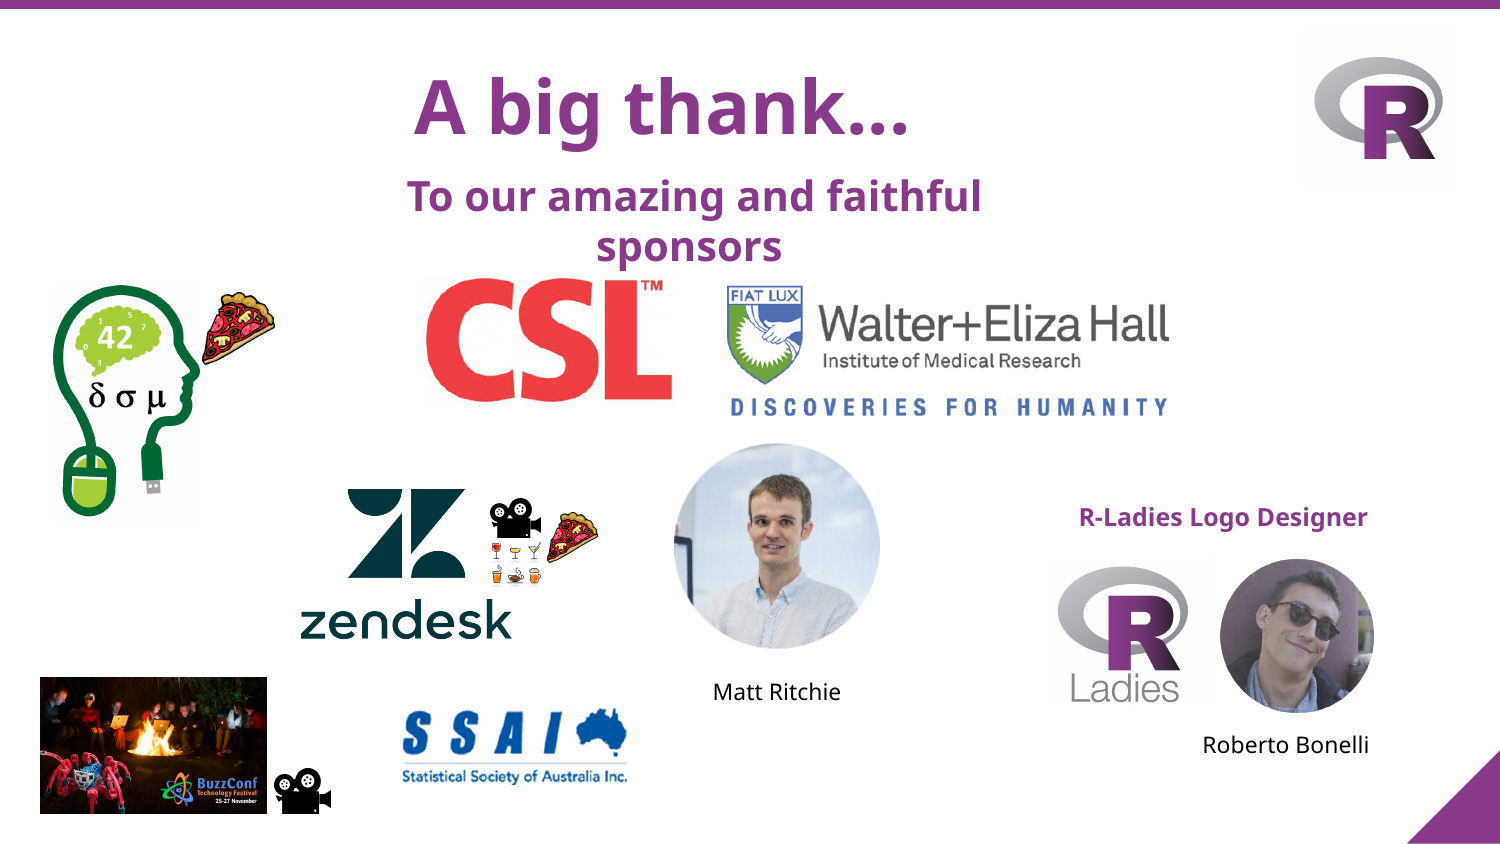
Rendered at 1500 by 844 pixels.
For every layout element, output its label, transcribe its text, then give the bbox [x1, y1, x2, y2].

picture [274, 768, 332, 814]
text_box To our amazing and faithful sponsors [298, 155, 1091, 240]
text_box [53, 285, 275, 523]
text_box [301, 488, 598, 643]
text_box A big thank... [83, 44, 1282, 130]
picture [727, 285, 1169, 416]
picture [674, 431, 880, 659]
picture [1300, 30, 1457, 187]
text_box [1049, 479, 1400, 770]
text_box Matt Ritchie [659, 658, 896, 724]
picture [421, 274, 675, 405]
picture [386, 677, 691, 814]
picture [39, 677, 267, 814]
